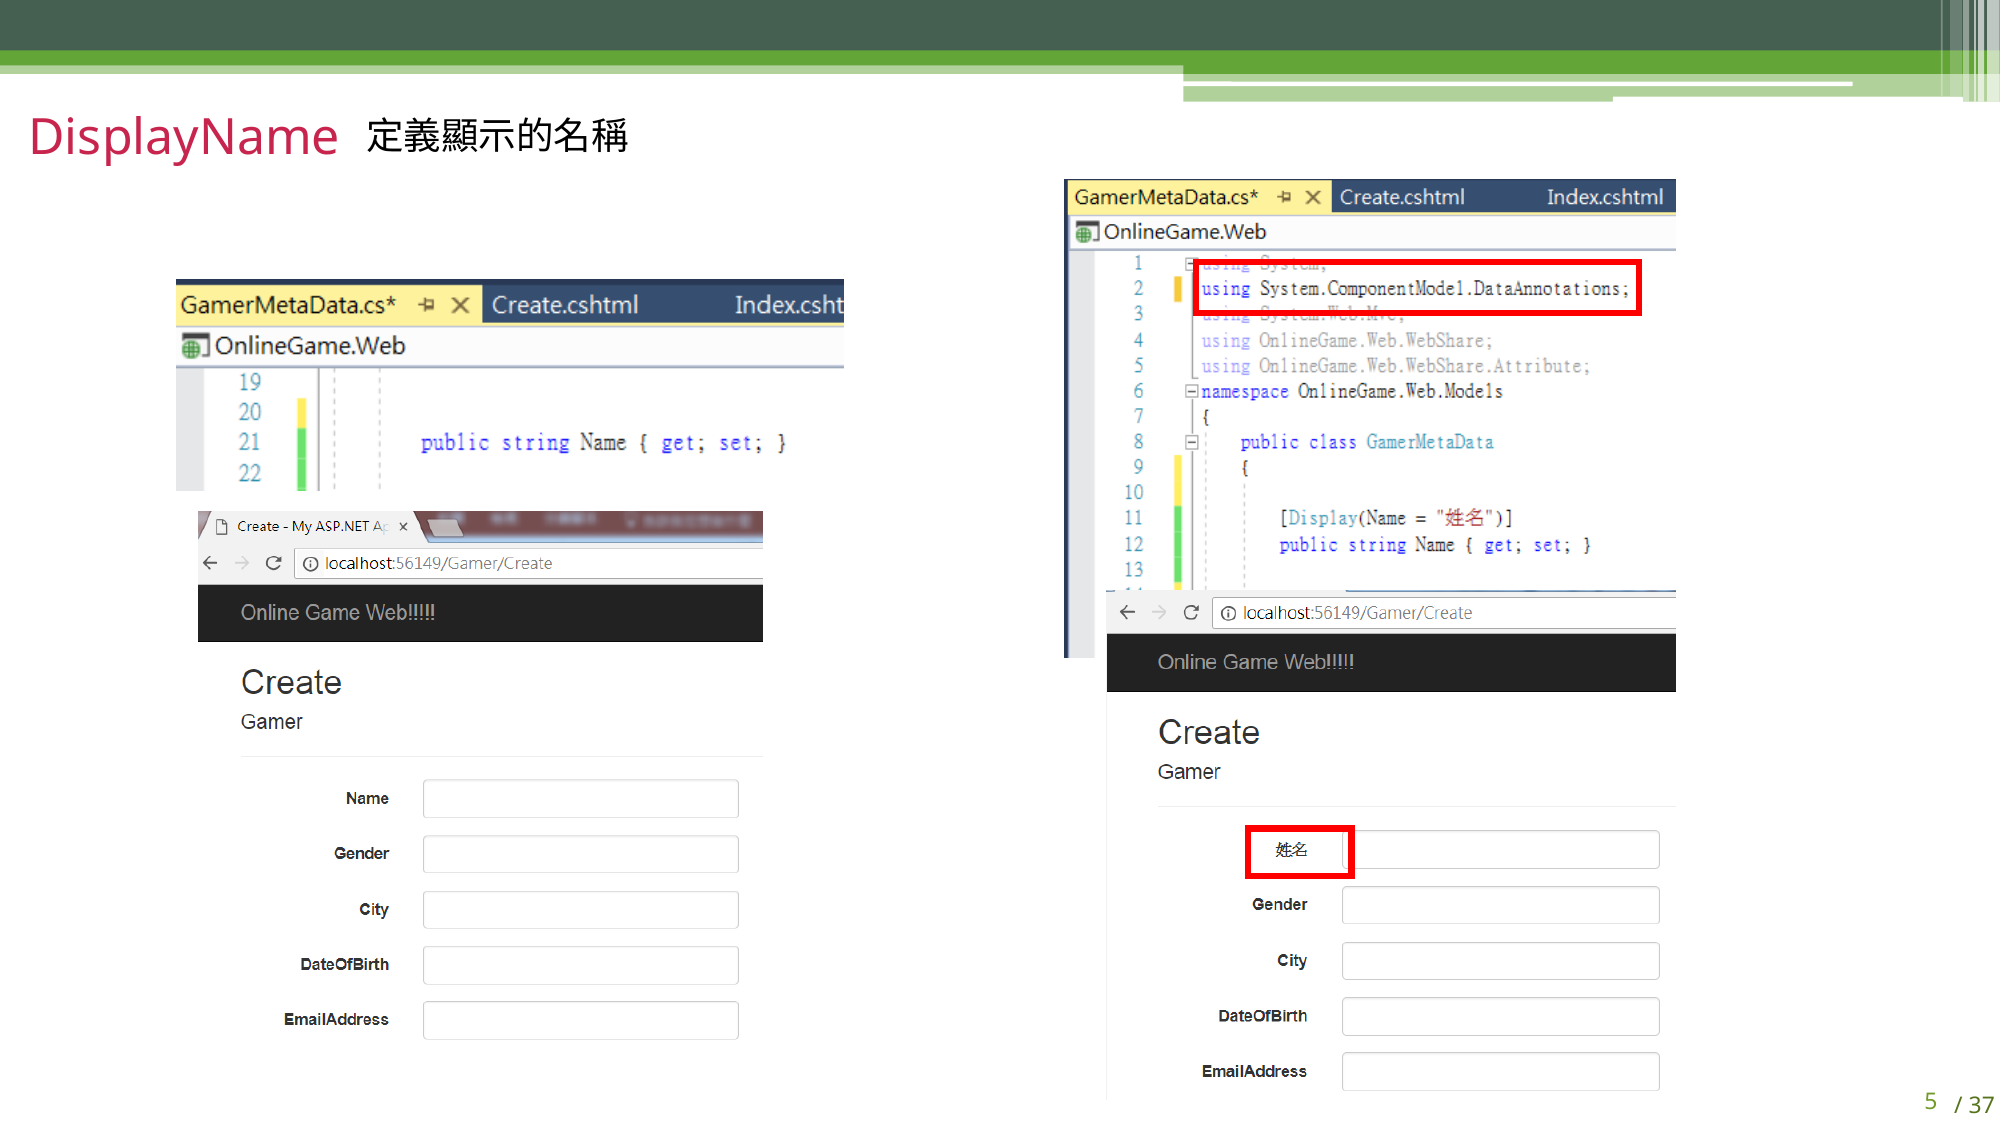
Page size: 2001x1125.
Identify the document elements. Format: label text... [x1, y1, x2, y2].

text_box DisplayName [13, 96, 356, 172]
picture [1063, 179, 1676, 1100]
slide_number 4 [1785, 1065, 1953, 1125]
picture [198, 511, 763, 1049]
text_box 定義顯示的名稱 [351, 104, 644, 164]
picture [176, 279, 844, 491]
footer / 37 [1953, 1083, 2000, 1124]
